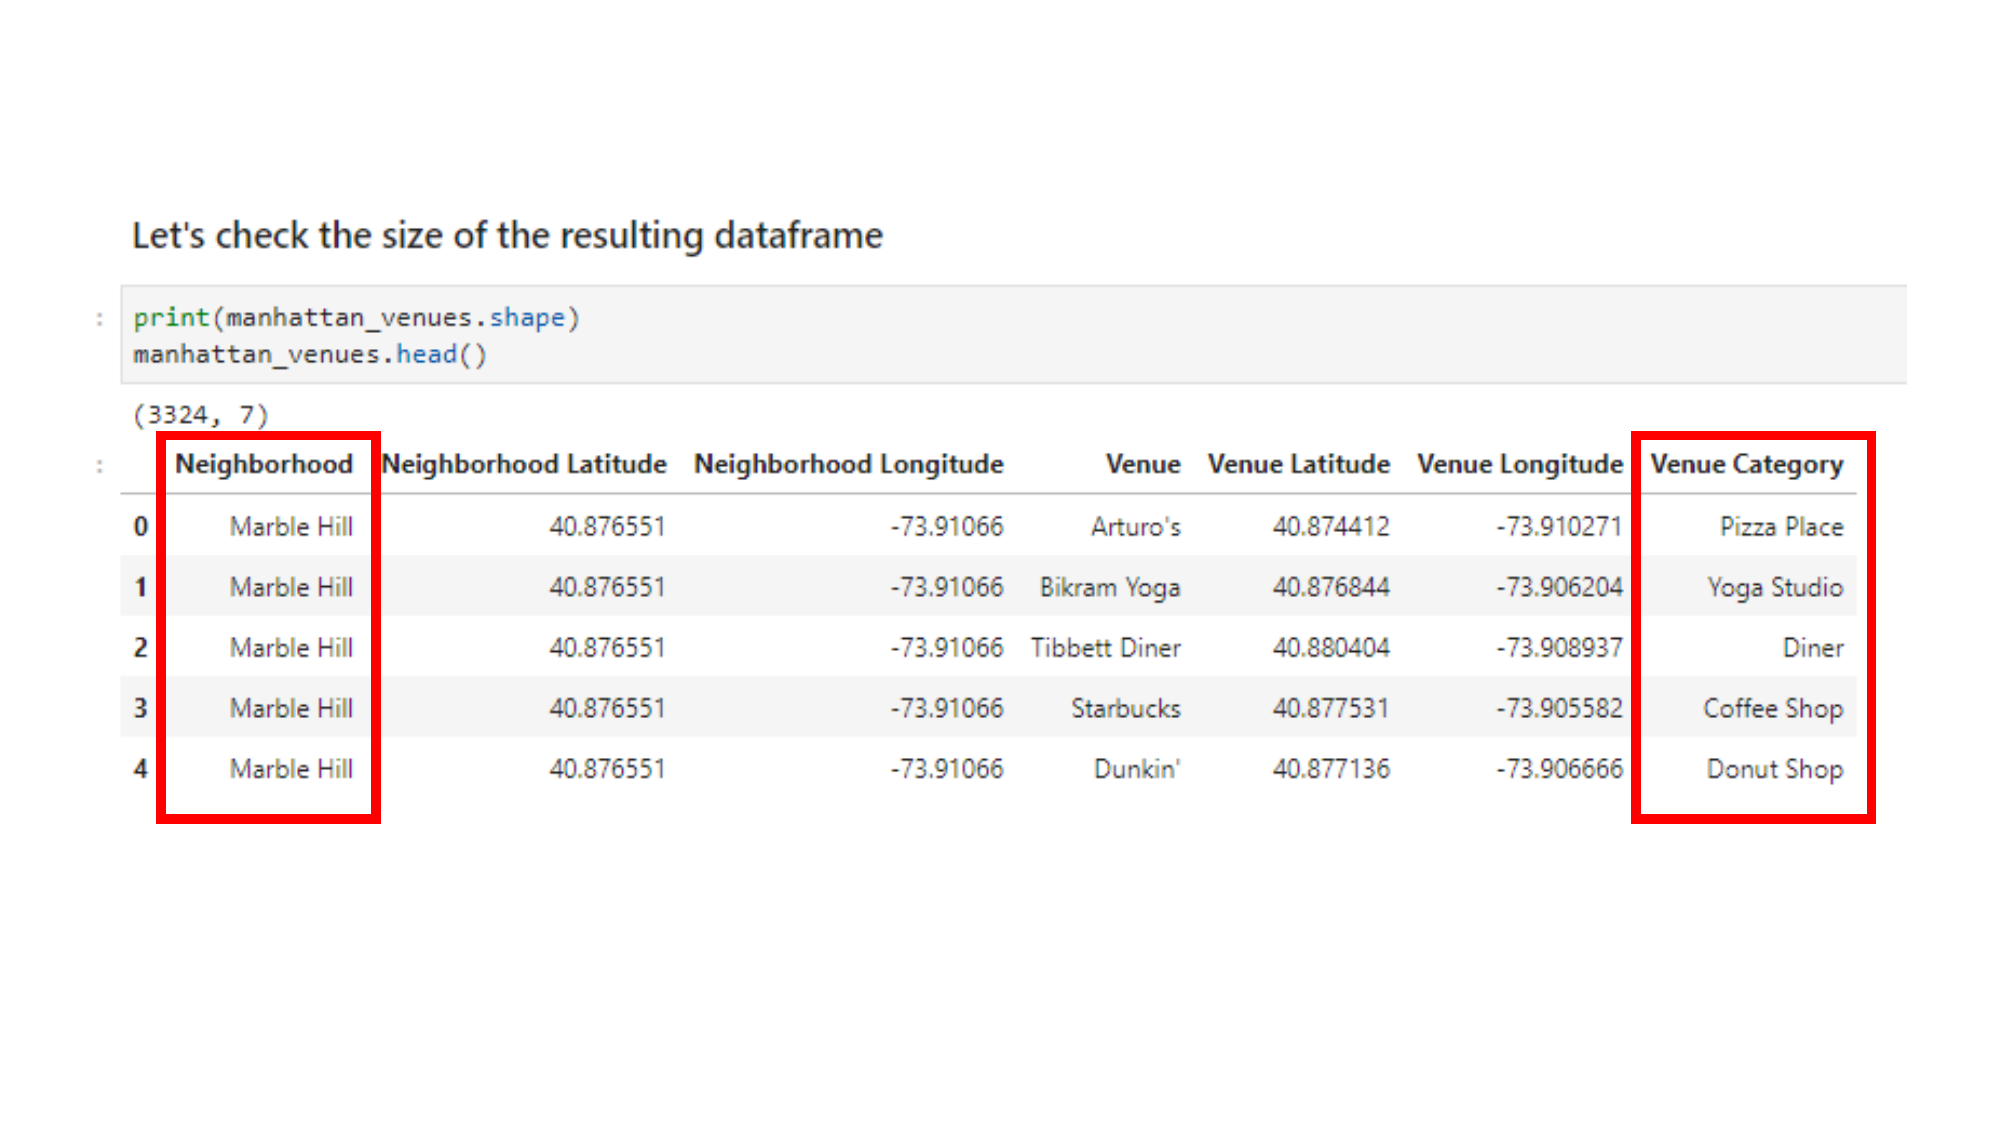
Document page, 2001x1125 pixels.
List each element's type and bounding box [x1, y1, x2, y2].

picture [93, 175, 1907, 850]
